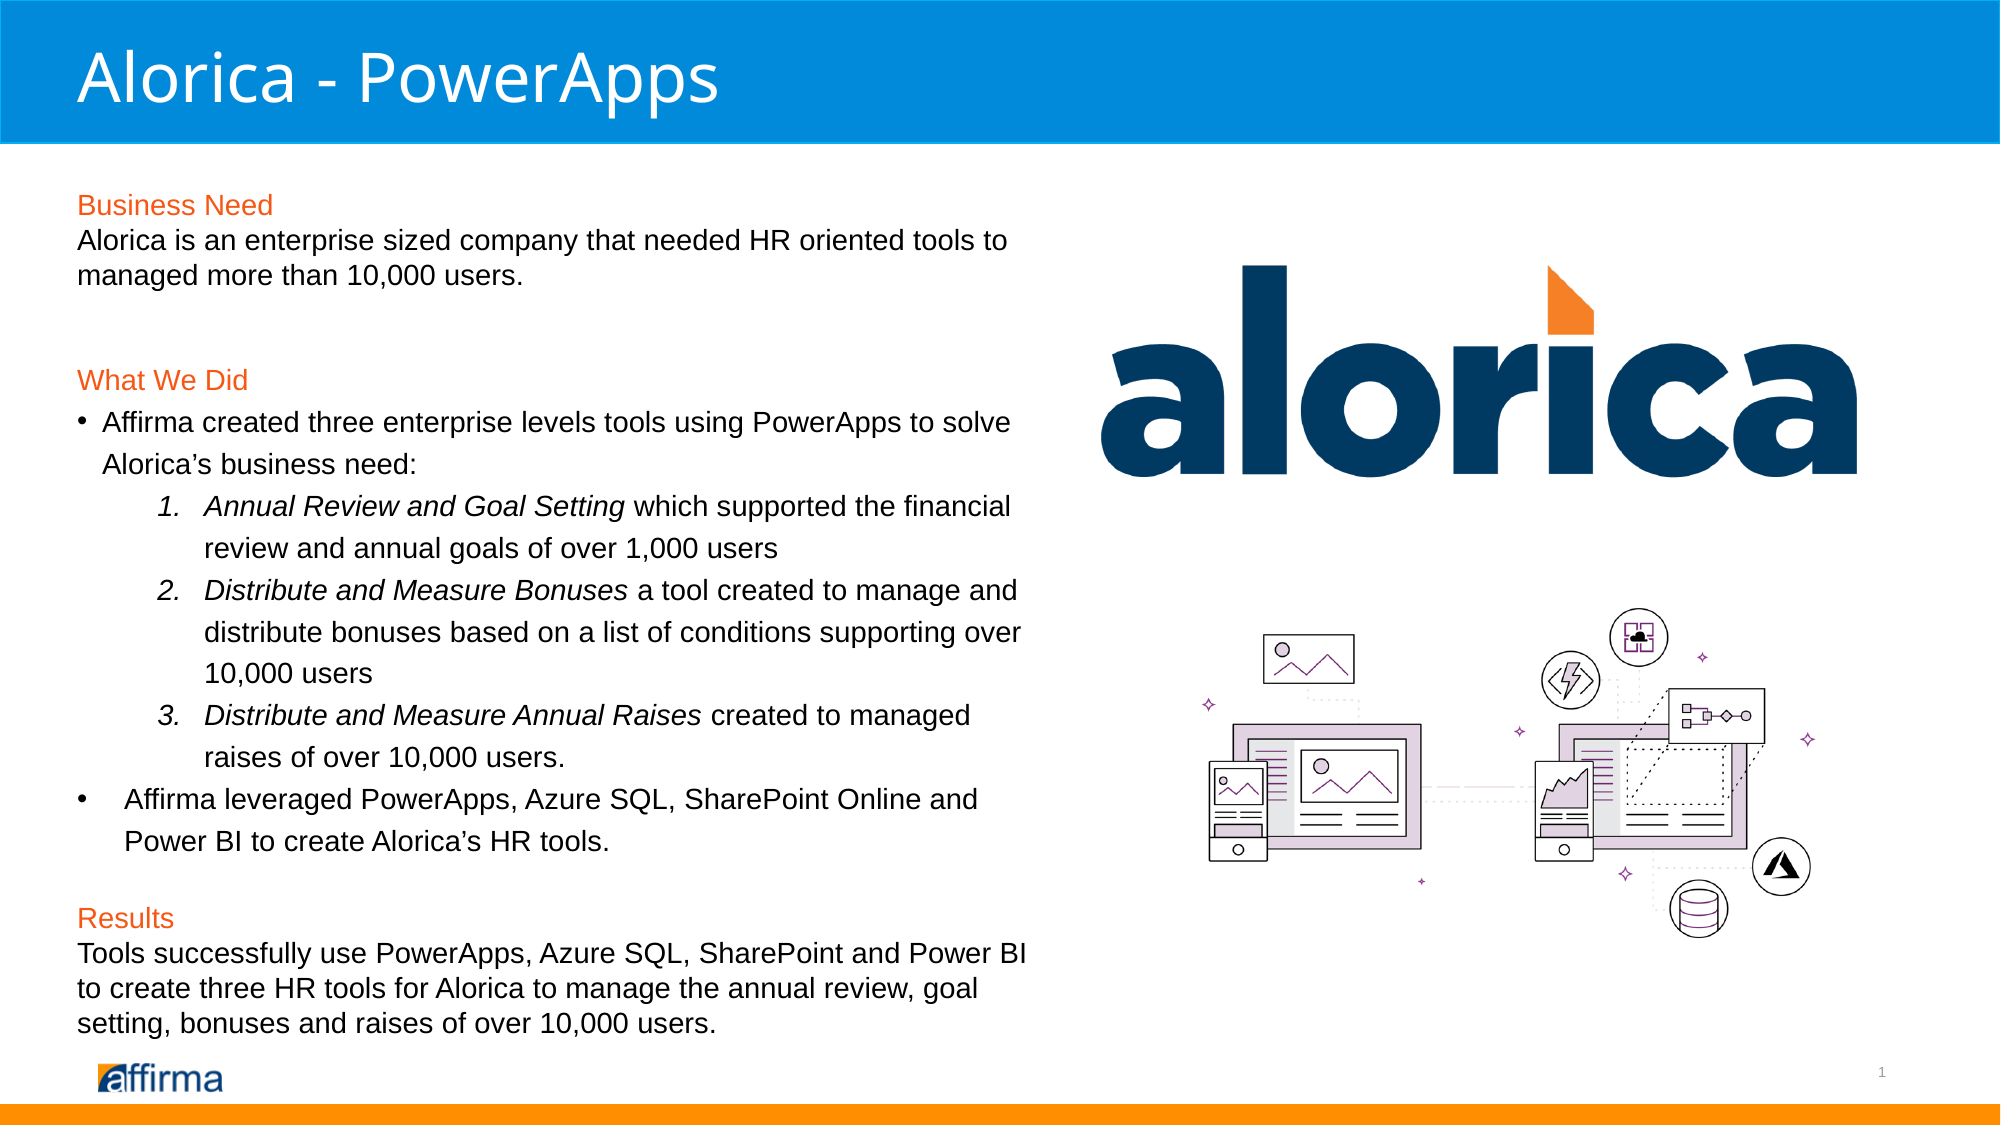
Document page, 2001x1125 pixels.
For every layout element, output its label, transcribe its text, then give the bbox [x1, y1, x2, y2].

picture [1092, 589, 1911, 967]
slide_number 1 [1451, 1058, 1901, 1085]
text_box Alorica - PowerApps [62, 37, 1938, 125]
text_box [0, 0, 2000, 144]
picture [1093, 261, 1864, 483]
text_box Business Need Alorica is an enterprise sized company that needed HR oriented tools to managed more than 10,000 users. What We Did Affirma created three enterprise levels tools using PowerApps to solve Alorica’s business need: Annual Review and Goal Setting which supported the financial review and annual goals of over 1,000 users Distribute and Measure Bonuses a tool created to manage and distribute bonuses based on a list of conditions supporting over 10,000 users Distribute and Measure Annual Raises created to managed raises of over 10,000 users. Affirma leveraged PowerApps, Azure SQL, SharePoint Online and Power BI to create Alorica’s HR tools. Results Tools successfully use PowerApps, Azure SQL, SharePoint and Power BI to create three HR tools for Alorica to manage the annual review, goal setting, bonuses and raises of over 10,000 users. [62, 179, 1048, 1117]
